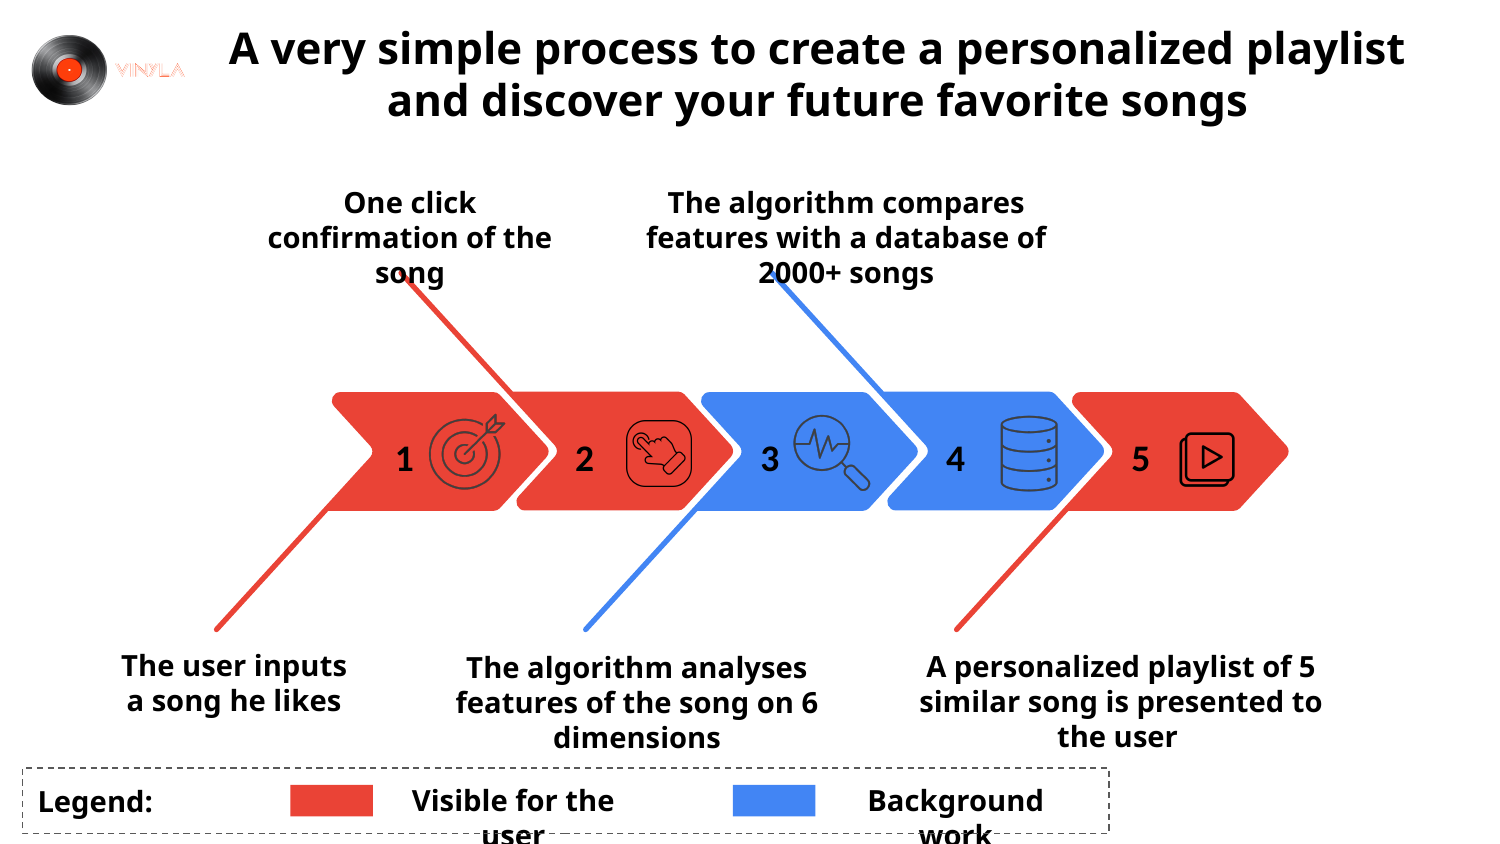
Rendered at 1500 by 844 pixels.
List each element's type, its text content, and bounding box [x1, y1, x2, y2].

text_box One click confirmation of the song [242, 169, 578, 305]
text_box 2 [560, 426, 620, 487]
text_box [1080, 421, 1105, 481]
text_box A very simple process to create a personalized playlist and discover your future favorite songs [186, 5, 1449, 164]
picture [982, 405, 1076, 499]
text_box 3 [745, 426, 780, 487]
text_box Visible for the user [372, 834, 654, 844]
text_box Background work [815, 834, 1097, 844]
text_box 1 [374, 426, 414, 487]
text_box [213, 392, 509, 632]
text_box Legend: [22, 767, 1109, 834]
text_box 5 [1116, 426, 1160, 487]
text_box [953, 392, 1289, 633]
text_box A personalized playlist of 5 similar song is presented to the user [882, 633, 1360, 768]
text_box The algorithm analyses features of the song on 6 dimensions [398, 634, 876, 767]
text_box [426, 305, 734, 511]
text_box [518, 414, 549, 489]
text_box [797, 305, 1065, 511]
picture [419, 405, 513, 499]
text_box 4 [930, 426, 977, 487]
picture [625, 420, 693, 487]
text_box The user inputs a song he likes [93, 632, 375, 733]
picture [1165, 418, 1249, 502]
picture [785, 405, 879, 499]
text_box [583, 392, 918, 633]
text_box The algorithm compares features with a database of 2000+ songs [607, 169, 1085, 305]
picture [9, 23, 207, 133]
